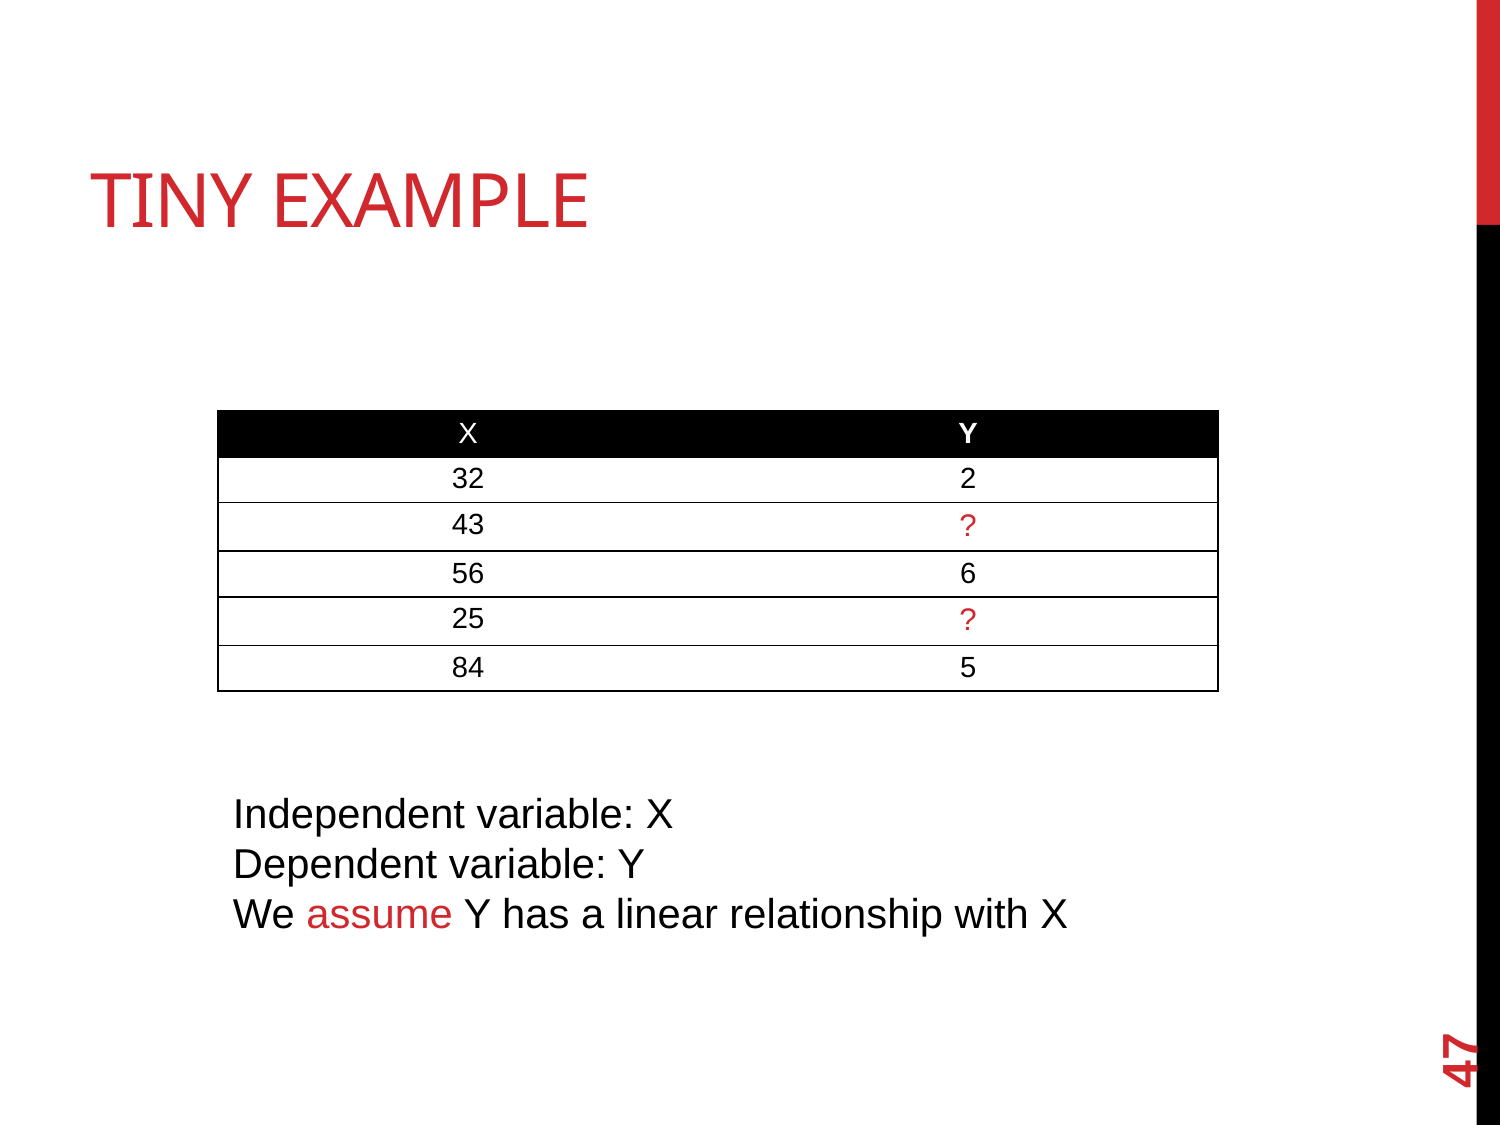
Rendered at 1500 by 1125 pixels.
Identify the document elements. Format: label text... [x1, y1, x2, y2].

title Tiny example [75, 25, 1025, 250]
text_box Independent variable: X Dependent variable: Y We assume Y has a linear relationship with X [218, 779, 1222, 945]
table_cell ? [718, 598, 1217, 645]
table_cell 2 [718, 458, 1217, 502]
table_header Y [718, 412, 1217, 456]
table_cell 43 [219, 503, 718, 550]
table_cell 25 [219, 598, 718, 645]
table_cell 32 [219, 458, 718, 502]
table_header X [219, 412, 718, 456]
table_cell 84 [219, 646, 718, 690]
table_cell ? [718, 503, 1217, 550]
table_cell 6 [718, 552, 1217, 596]
table_cell 5 [718, 646, 1217, 690]
slide_number 47 [1427, 887, 1488, 1104]
table_cell 56 [219, 552, 718, 596]
